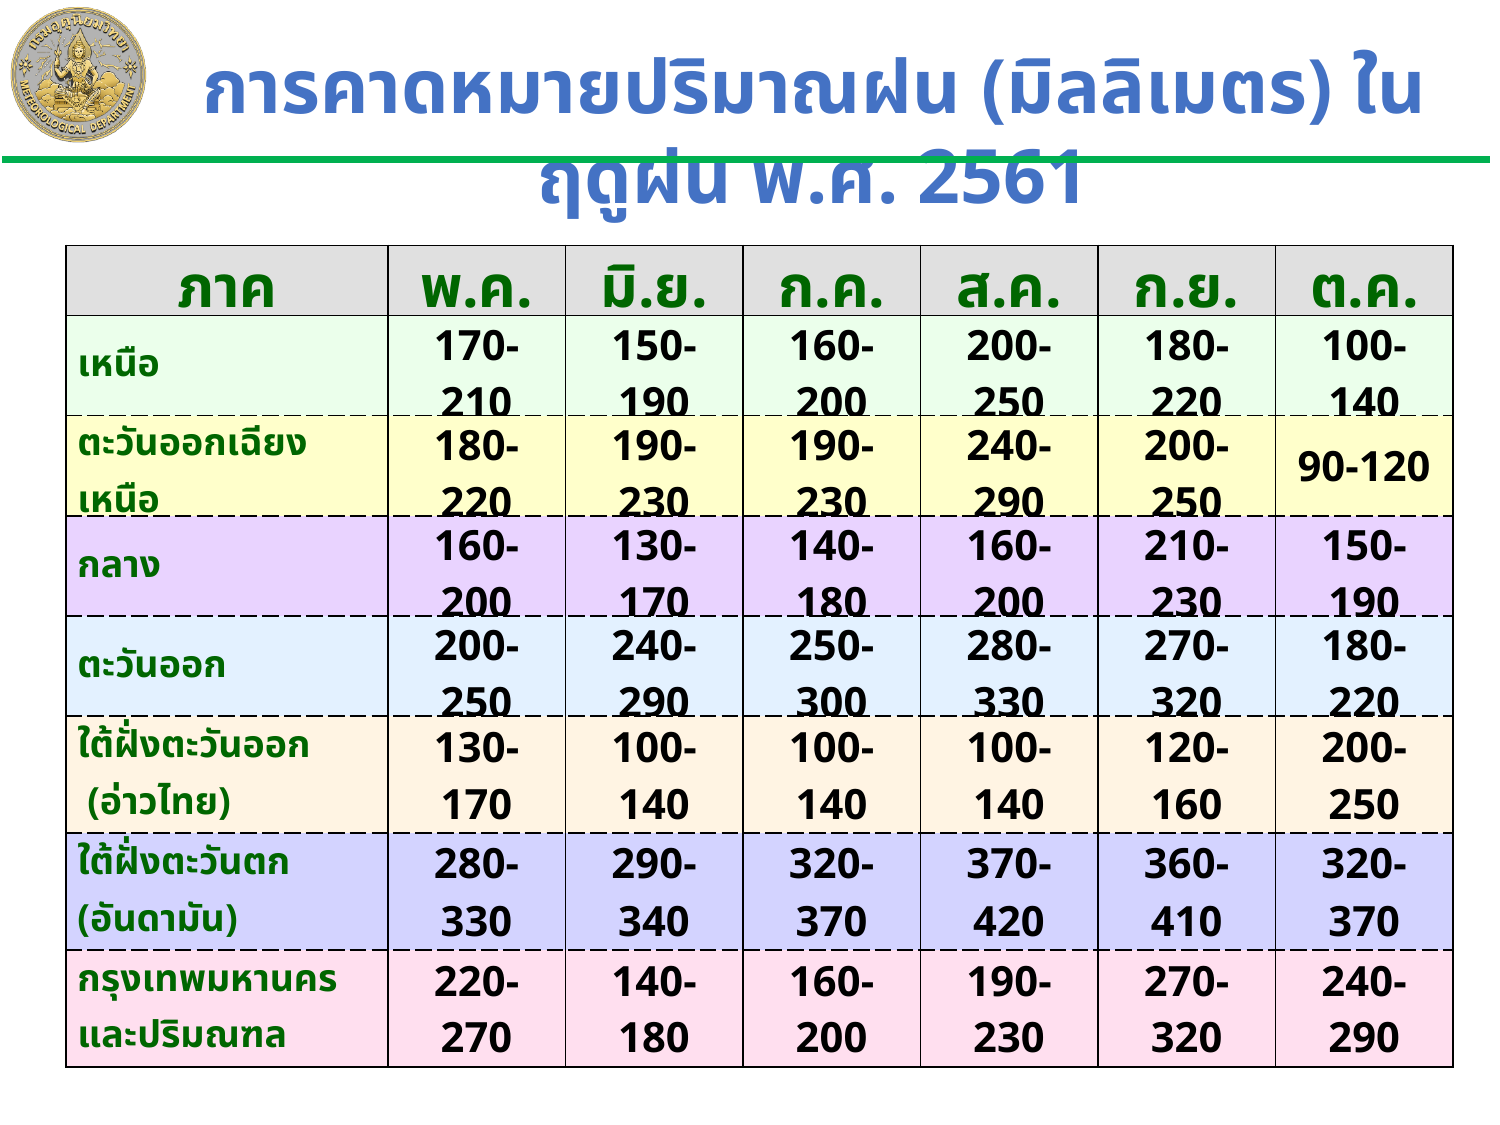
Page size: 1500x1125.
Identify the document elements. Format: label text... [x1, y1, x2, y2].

table_cell 320-370 [744, 833, 920, 950]
table_cell 360-410 [1099, 833, 1275, 950]
table_cell 190-230 [566, 416, 742, 516]
text_box การคาดหมายปริมาณฝน (มิลลิเมตร) ในฤดูฝน พ.ศ. 2561 [154, 31, 1474, 156]
table_cell 180-220 [1099, 316, 1275, 416]
table_cell 180-220 [389, 416, 565, 516]
table_cell 140-180 [566, 950, 742, 1066]
table_cell 240-290 [1276, 950, 1452, 1066]
table_header ก.ค. [744, 246, 920, 315]
table_cell 270-320 [1099, 616, 1275, 716]
table_cell 160-200 [389, 516, 565, 616]
table_cell ใต้ฝั่งตะวันตก (อันดามัน) [67, 833, 387, 950]
table_cell 200-250 [1099, 416, 1275, 516]
table_header พ.ค. [389, 246, 565, 315]
table_cell 210-230 [1099, 516, 1275, 616]
table_cell ตะวันออกเฉียงเหนือ [67, 416, 387, 516]
table_cell 160-200 [744, 950, 920, 1066]
table_cell 200-250 [1276, 716, 1452, 833]
table_header ภาค [67, 246, 387, 315]
table_cell 290-340 [566, 833, 742, 950]
table_cell 130-170 [389, 716, 565, 833]
table_cell 280-330 [389, 833, 565, 950]
table_cell 180-220 [1276, 616, 1452, 716]
table_cell 200-250 [389, 616, 565, 716]
table_cell 130-170 [566, 516, 742, 616]
table_header ก.ย. [1099, 246, 1275, 315]
table_cell 220-270 [389, 950, 565, 1066]
table_cell 320-370 [1276, 833, 1452, 950]
table_cell 140-180 [744, 516, 920, 616]
table_cell 100-140 [744, 716, 920, 833]
table_cell 190-230 [744, 416, 920, 516]
table_cell กรุงเทพมหานคร และปริมณฑล [67, 950, 387, 1066]
picture [9, 5, 147, 143]
table_cell 170-210 [389, 316, 565, 416]
table_header ต.ค. [1276, 246, 1452, 315]
table_cell กลาง [67, 516, 387, 616]
table_cell ตะวันออก [67, 616, 387, 716]
table_cell 150-190 [566, 316, 742, 416]
table_cell 120-160 [1099, 716, 1275, 833]
table_cell 270-320 [1099, 950, 1275, 1066]
table_cell 150-190 [1276, 516, 1452, 616]
table_cell เหนือ [67, 316, 387, 416]
table_cell 370-420 [921, 833, 1097, 950]
table_cell 200-250 [921, 316, 1097, 416]
table_cell 90-120 [1276, 416, 1452, 516]
table_cell 100-140 [921, 716, 1097, 833]
table_header มิ.ย. [566, 246, 742, 315]
table_cell 100-140 [1276, 316, 1452, 416]
table_cell 160-200 [744, 316, 920, 416]
table_cell 160-200 [921, 516, 1097, 616]
table_cell 100-140 [566, 716, 742, 833]
table_header ส.ค. [921, 246, 1097, 315]
table_cell 240-290 [566, 616, 742, 716]
table_cell 190-230 [921, 950, 1097, 1066]
table_cell ใต้ฝั่งตะวันออก (อ่าวไทย) [67, 716, 387, 833]
table_cell 280-330 [921, 616, 1097, 716]
text_box การคาดหมายปริมาณฝน (มิลลิเมตร) ในฤดูฝน พ.ศ. 2561 [154, 163, 1474, 226]
table_cell 240-290 [921, 416, 1097, 516]
table_cell 250-300 [744, 616, 920, 716]
